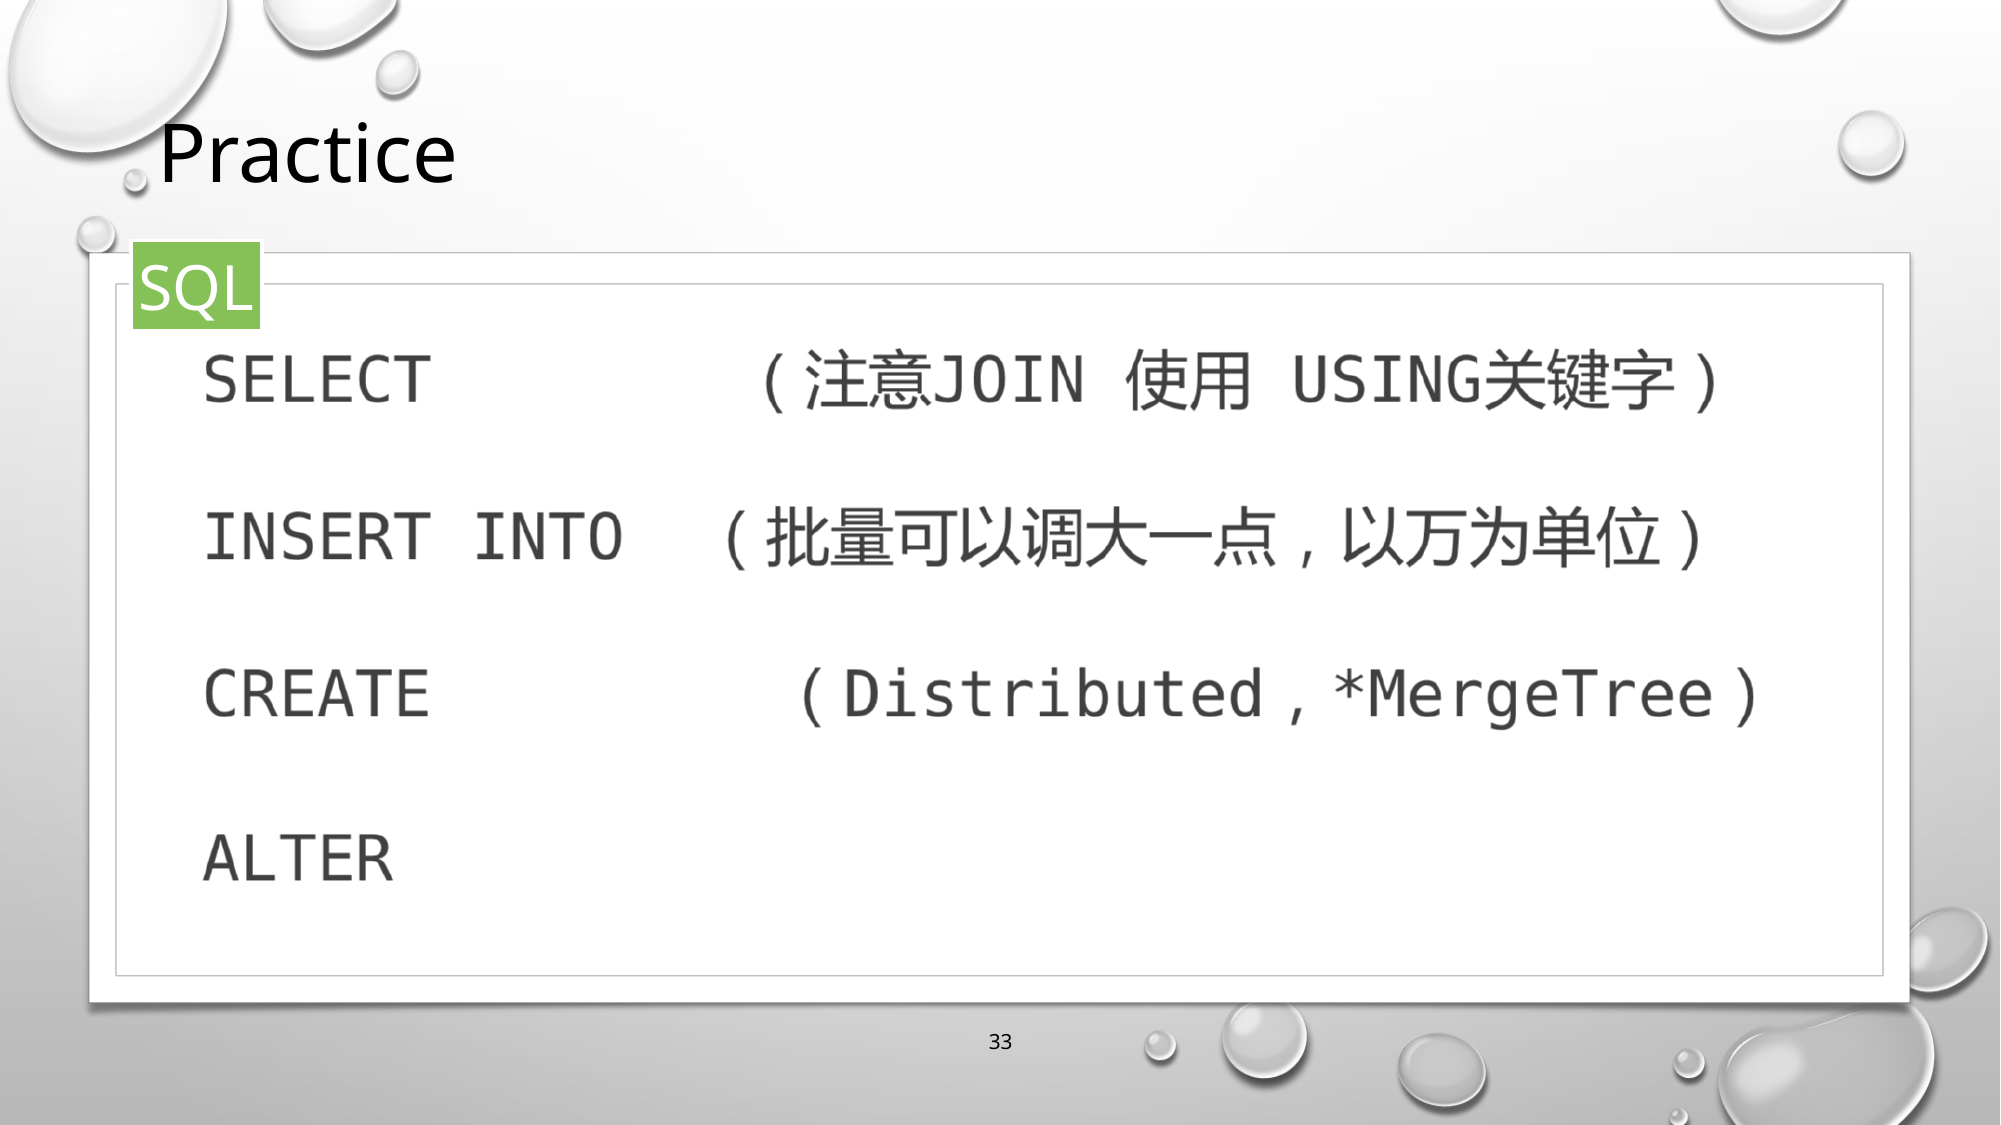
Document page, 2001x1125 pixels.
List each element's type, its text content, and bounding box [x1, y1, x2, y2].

picture [0, 0, 2000, 1125]
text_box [81, 249, 1919, 1020]
text_box SQL [131, 240, 262, 247]
slide_number 33 [979, 1030, 1021, 1063]
text_box Practice [149, 71, 1850, 228]
